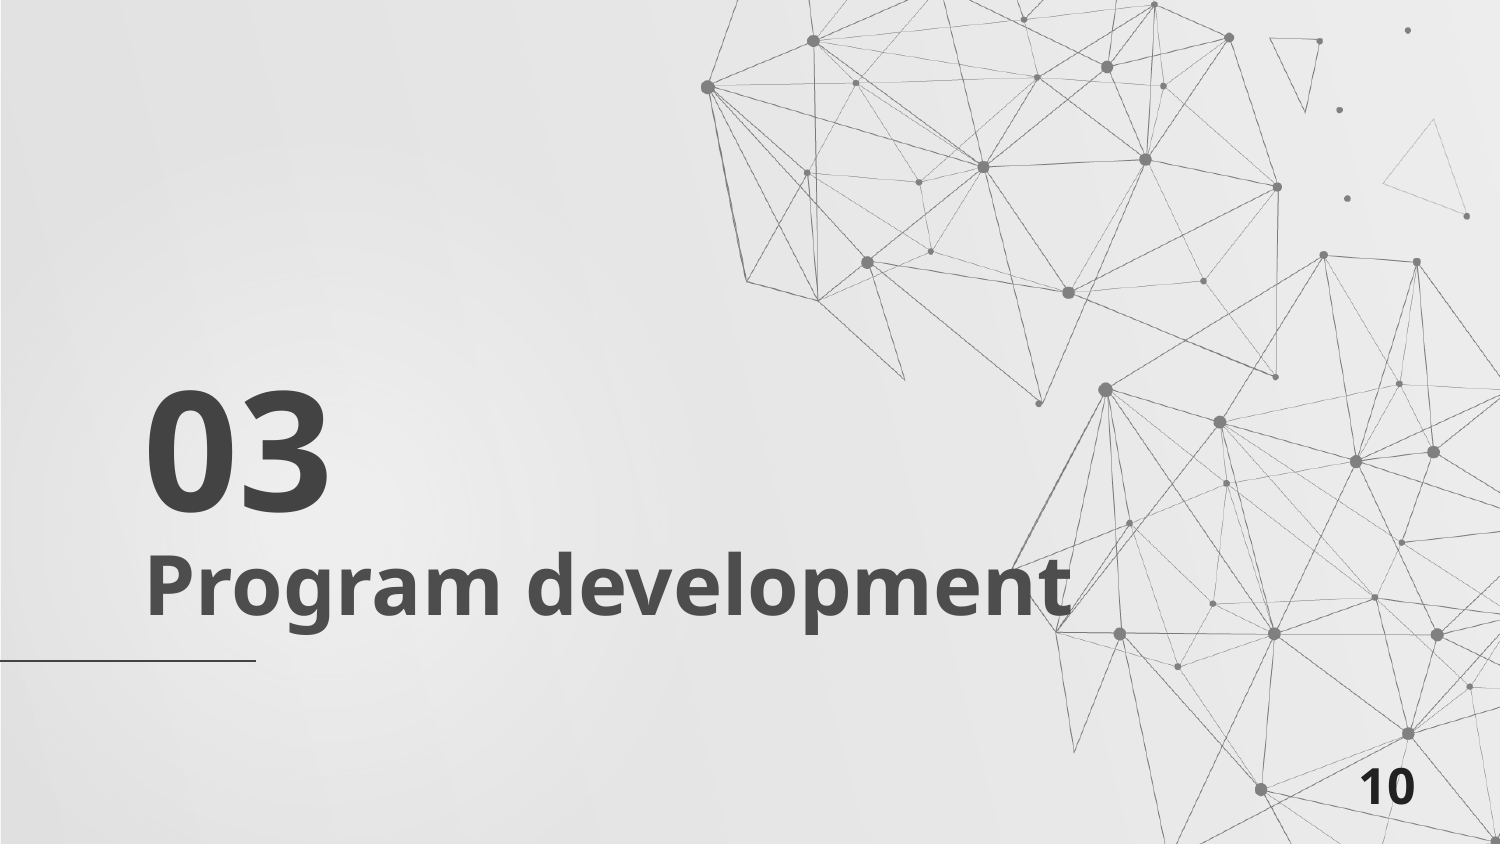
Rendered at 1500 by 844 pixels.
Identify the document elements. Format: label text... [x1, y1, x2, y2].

picture [0, 0, 1500, 844]
text_box 10 [1344, 746, 1432, 822]
title Program development [128, 498, 1172, 666]
title 03 [128, 383, 617, 508]
